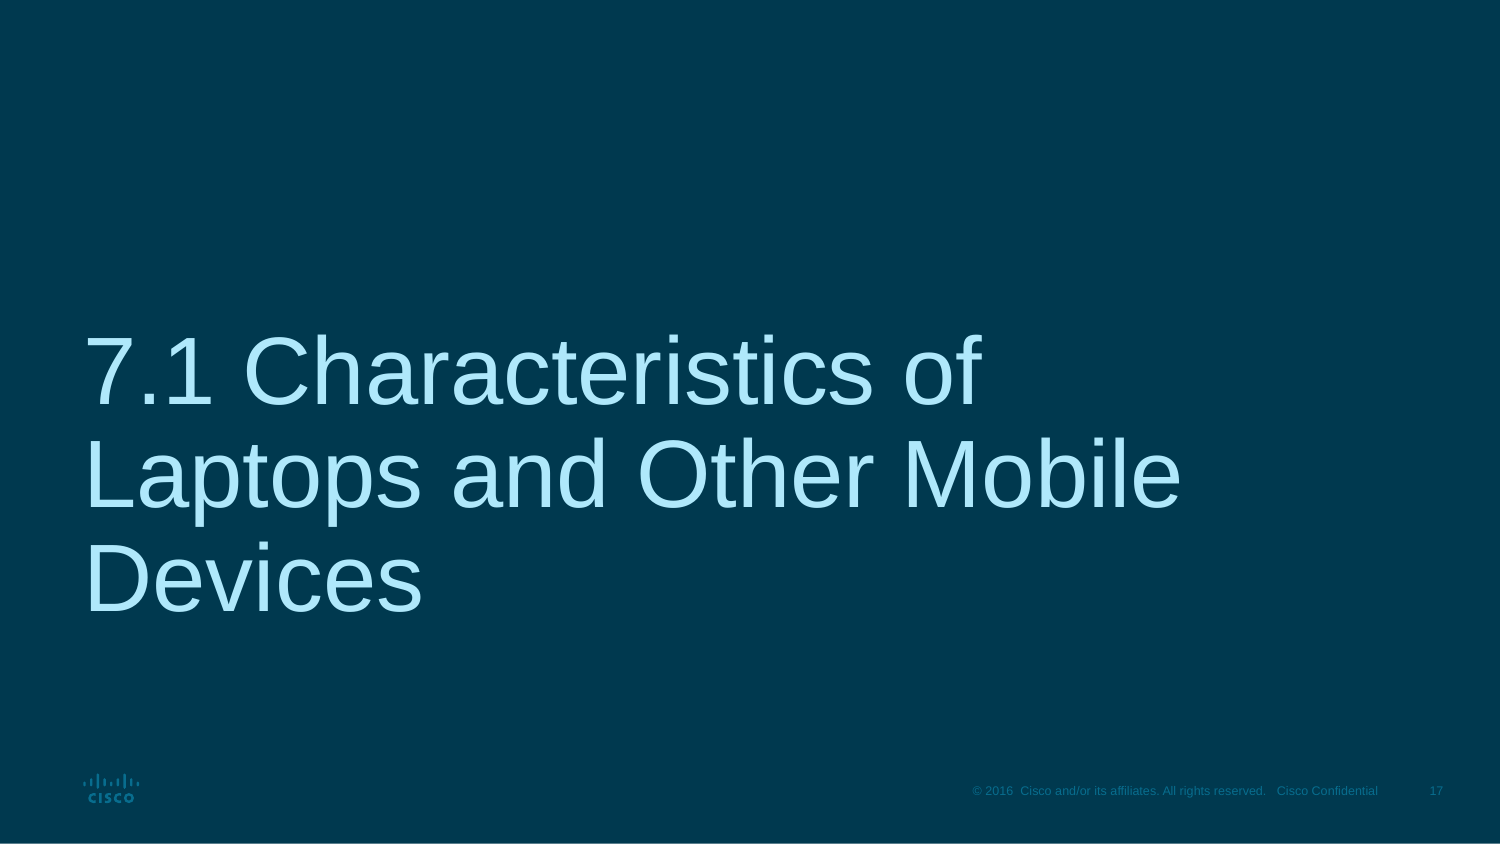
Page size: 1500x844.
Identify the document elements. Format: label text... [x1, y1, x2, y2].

title 7.1 Characteristics of Laptops and Other Mobile Devices [68, 150, 1315, 640]
